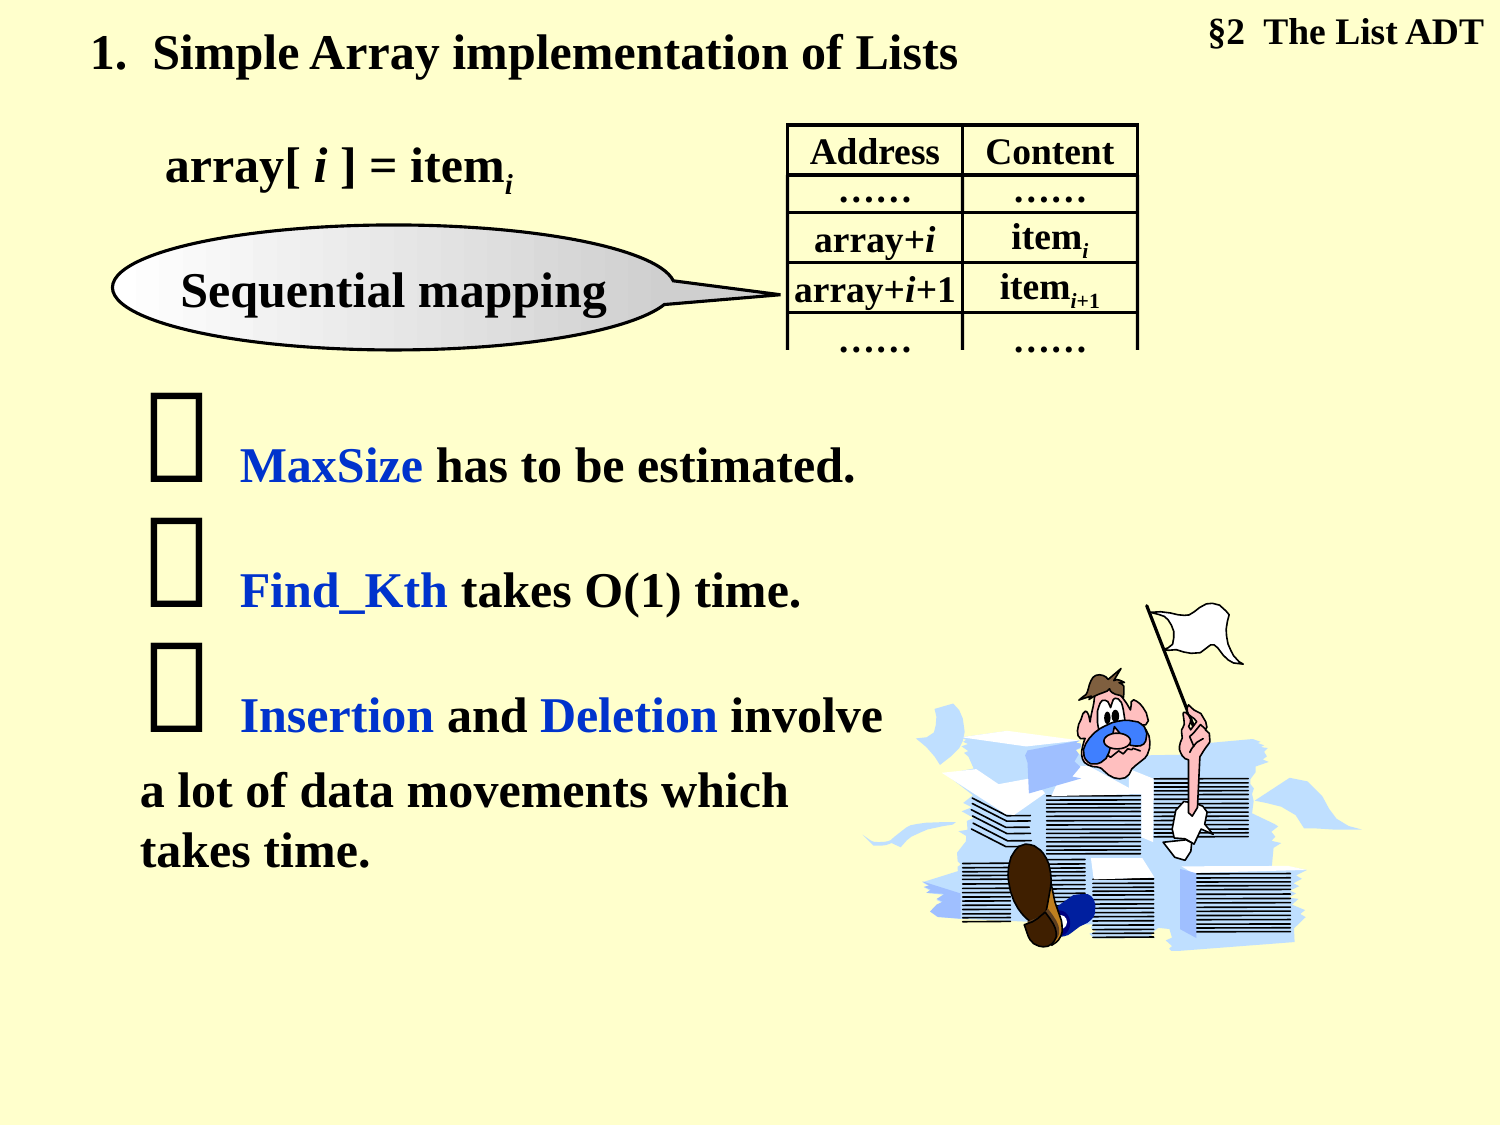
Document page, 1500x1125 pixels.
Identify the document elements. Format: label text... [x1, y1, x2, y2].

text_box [862, 601, 1363, 952]
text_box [787, 124, 1138, 363]
text_box 1. Simple Array implementation of Lists [75, 12, 1013, 88]
text_box Sequential mapping [112, 224, 781, 350]
text_box  Find_Kth takes O(1) time. [125, 474, 913, 599]
text_box  MaxSize has to be estimated. [125, 349, 913, 474]
text_box  Insertion and Deletion involve a lot of data movements which takes time. [125, 599, 913, 885]
text_box §2 The List ADT [1137, 0, 1499, 60]
text_box array[ i ] = itemi [149, 124, 588, 208]
